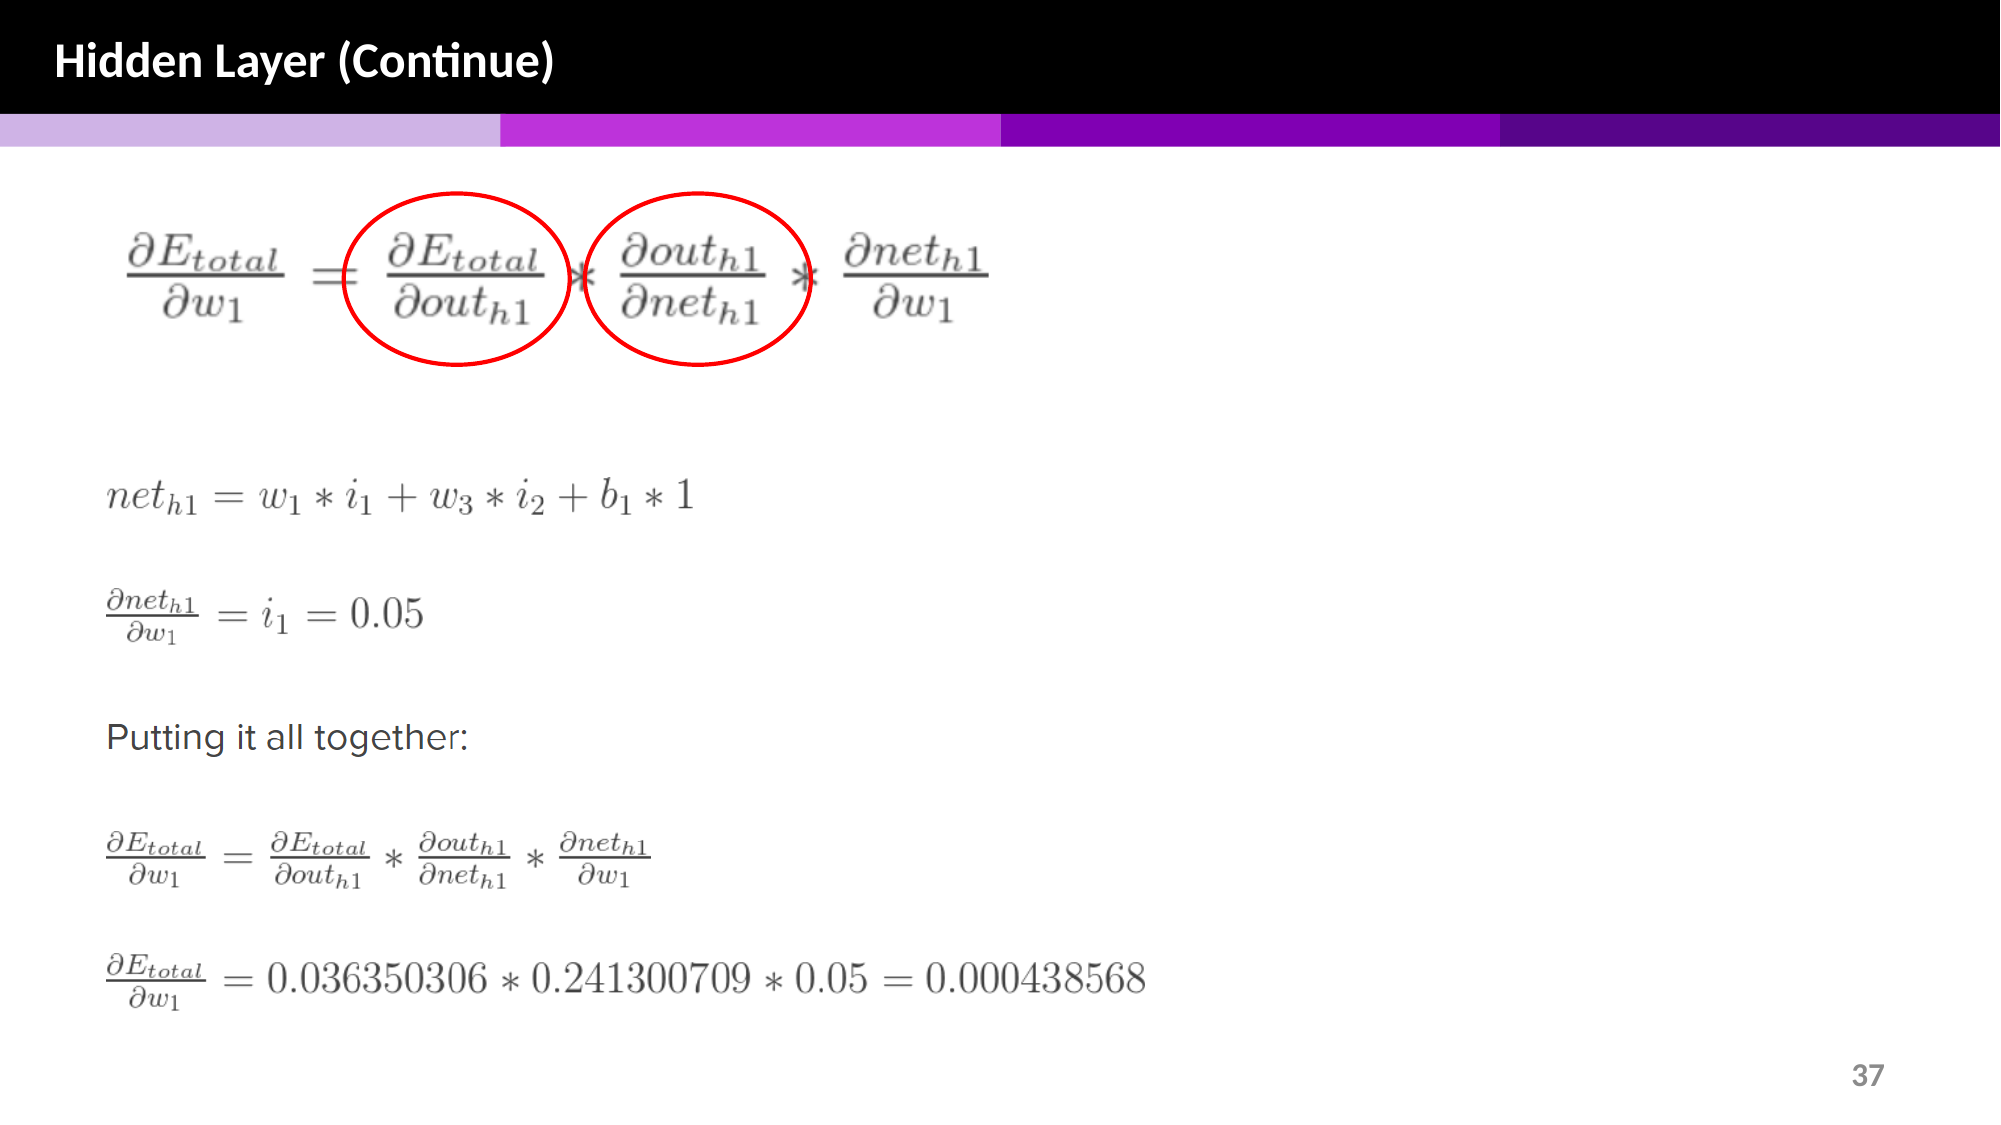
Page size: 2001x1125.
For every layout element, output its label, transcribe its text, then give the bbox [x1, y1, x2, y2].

list Hidden Layer (Continue) [39, 1, 1964, 114]
picture [49, 168, 1013, 399]
picture [80, 434, 1286, 1046]
